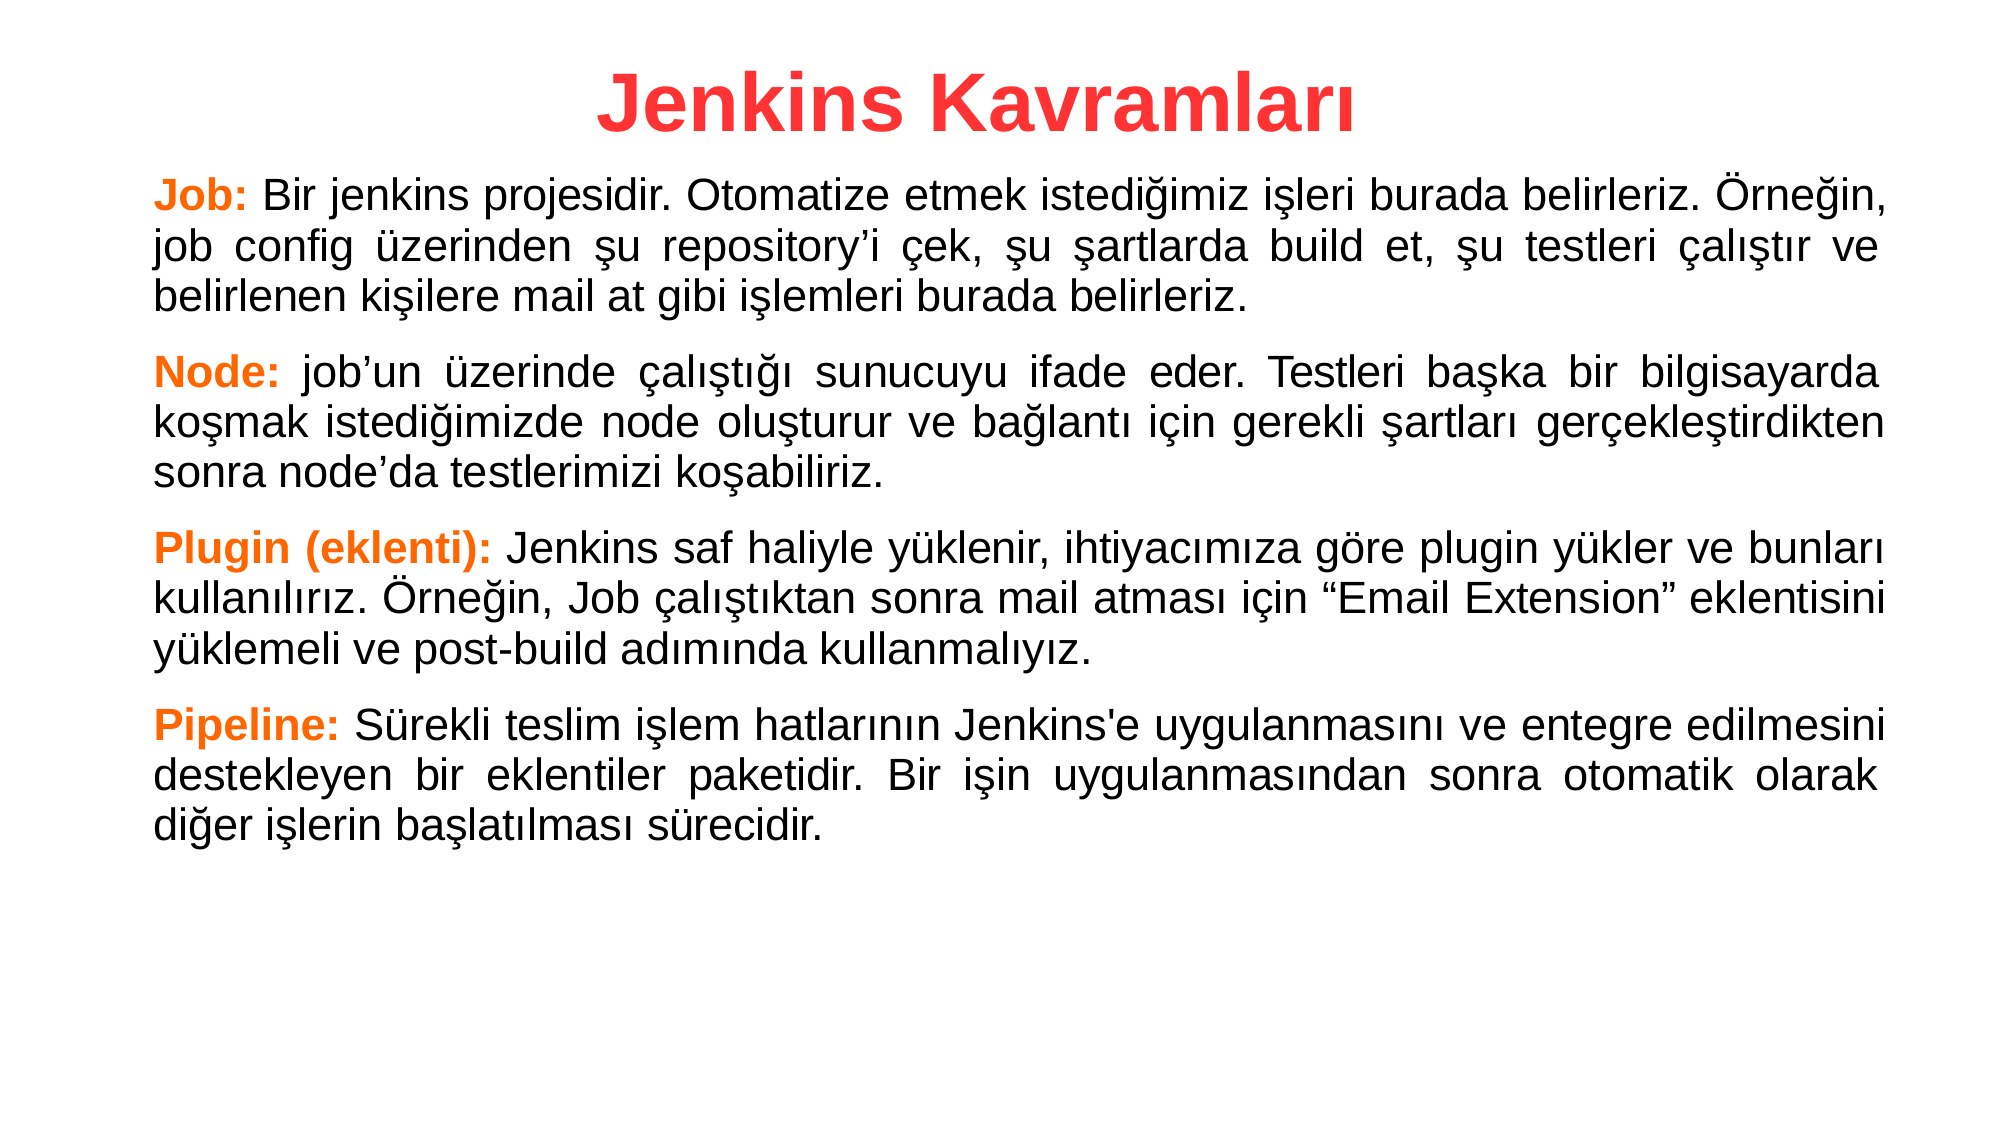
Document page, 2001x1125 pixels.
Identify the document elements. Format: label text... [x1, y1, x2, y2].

text_box Job: Bir jenkins projesidir. Otomatize etmek istediğimiz işleri burada belirleriz. Örneğin, job config üzerinden şu repository’i çek, şu şartlarda build et, şu testleri çalıştır ve belirlenen kişilere mail at gibi işlemleri burada belirleriz. Node: job’un üzerinde çalıştığı sunucuyu ifade eder. Testleri başka bir bilgisayarda koşmak istediğimizde node oluşturur ve bağlantı için gerekli şartları gerçekleştirdikten sonra node’da testlerimizi koşabiliriz. Plugin (eklenti): Jenkins saf haliyle yüklenir, ihtiyacımıza göre plugin yükler ve bunları kullanılırız. Örneğin, Job çalıştıktan sonra mail atması için “Email Extension” eklentisini yüklemeli ve post-build adımında kullanmalıyız. Pipeline: Sürekli teslim işlem hatlarının Jenkins'e uygulanmasını ve entegre edilmesini destekleyen bir eklentiler paketidir. Bir işin uygulanmasından sonra otomatik olarak diğer işlerin başlatılması sürecidir. [151, 162, 1903, 850]
title Jenkins Kavramları [594, 46, 1360, 162]
